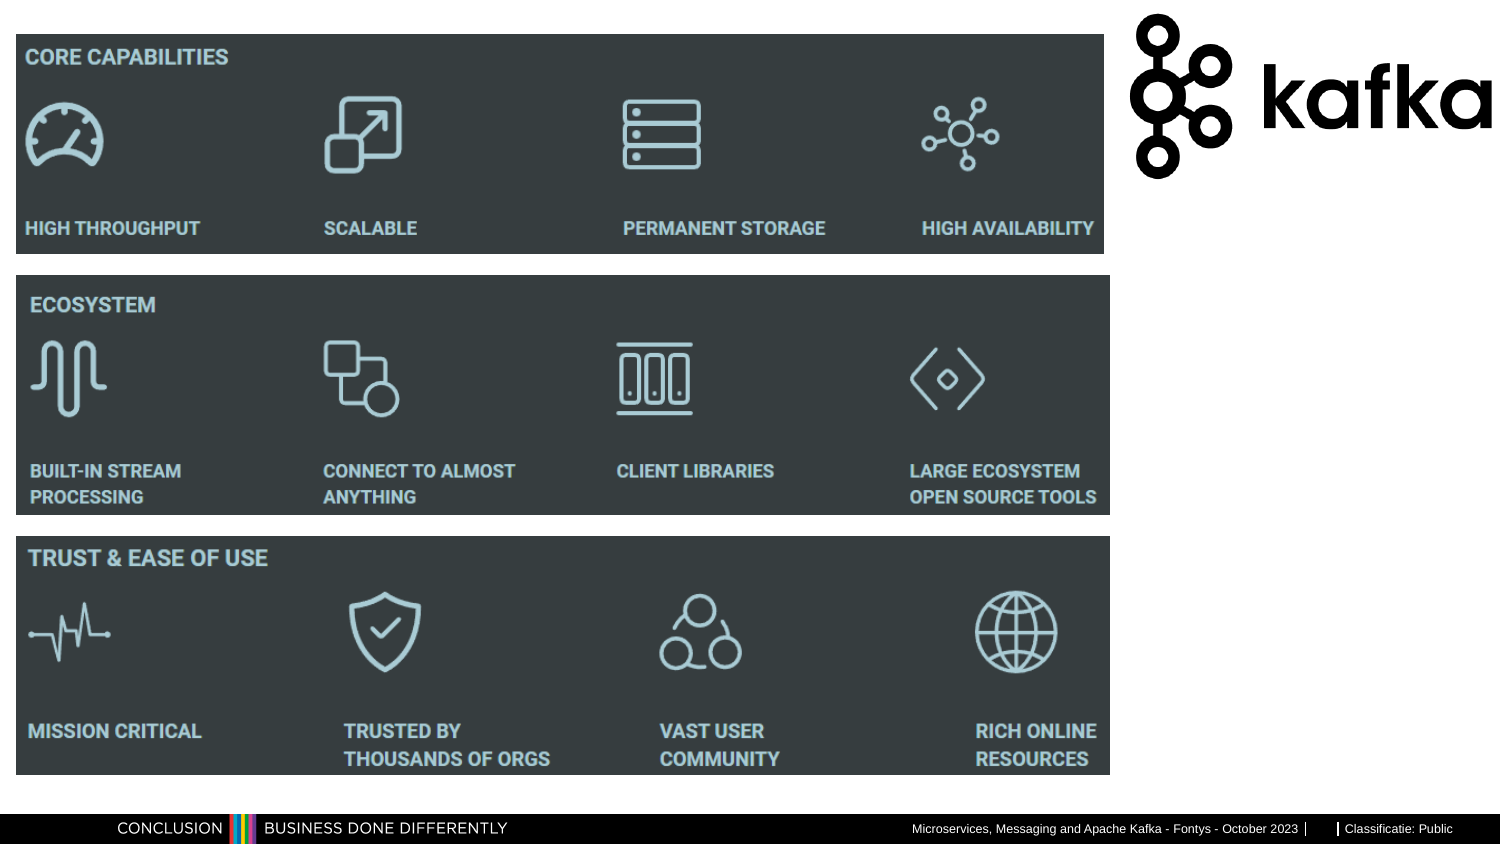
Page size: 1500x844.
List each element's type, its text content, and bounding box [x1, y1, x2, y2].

picture [0, 814, 236, 844]
picture [239, 814, 1500, 844]
picture [1103, 0, 1500, 206]
picture [16, 536, 1110, 775]
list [16, 34, 1104, 254]
picture [16, 275, 1110, 515]
footer Microservices, Messaging and Apache Kafka - Fontys - October 2023 [814, 820, 1299, 839]
